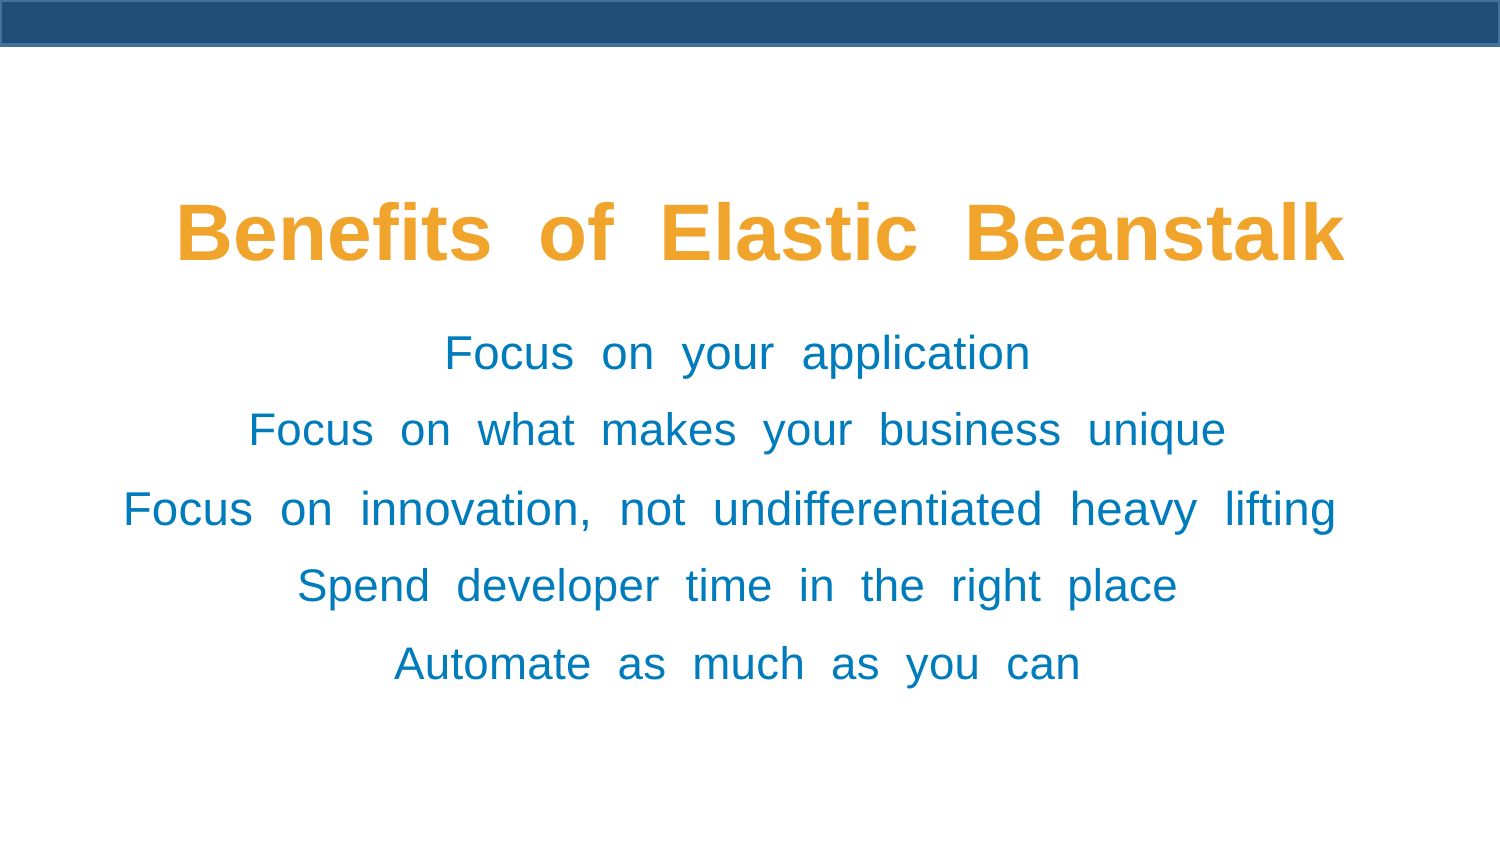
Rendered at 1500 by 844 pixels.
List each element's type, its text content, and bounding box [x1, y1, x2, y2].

text_box Automate as much as you can [394, 634, 1083, 689]
text_box Spend developer time in the right place [296, 556, 1180, 611]
text_box Focus on your application [444, 321, 1033, 379]
text_box Focus on innovation, not undifferentiated heavy lifting [123, 477, 1368, 535]
text_box Focus on what makes your business unique [248, 399, 1229, 455]
text_box Benefits of Elastic Beanstalk [175, 180, 1348, 277]
